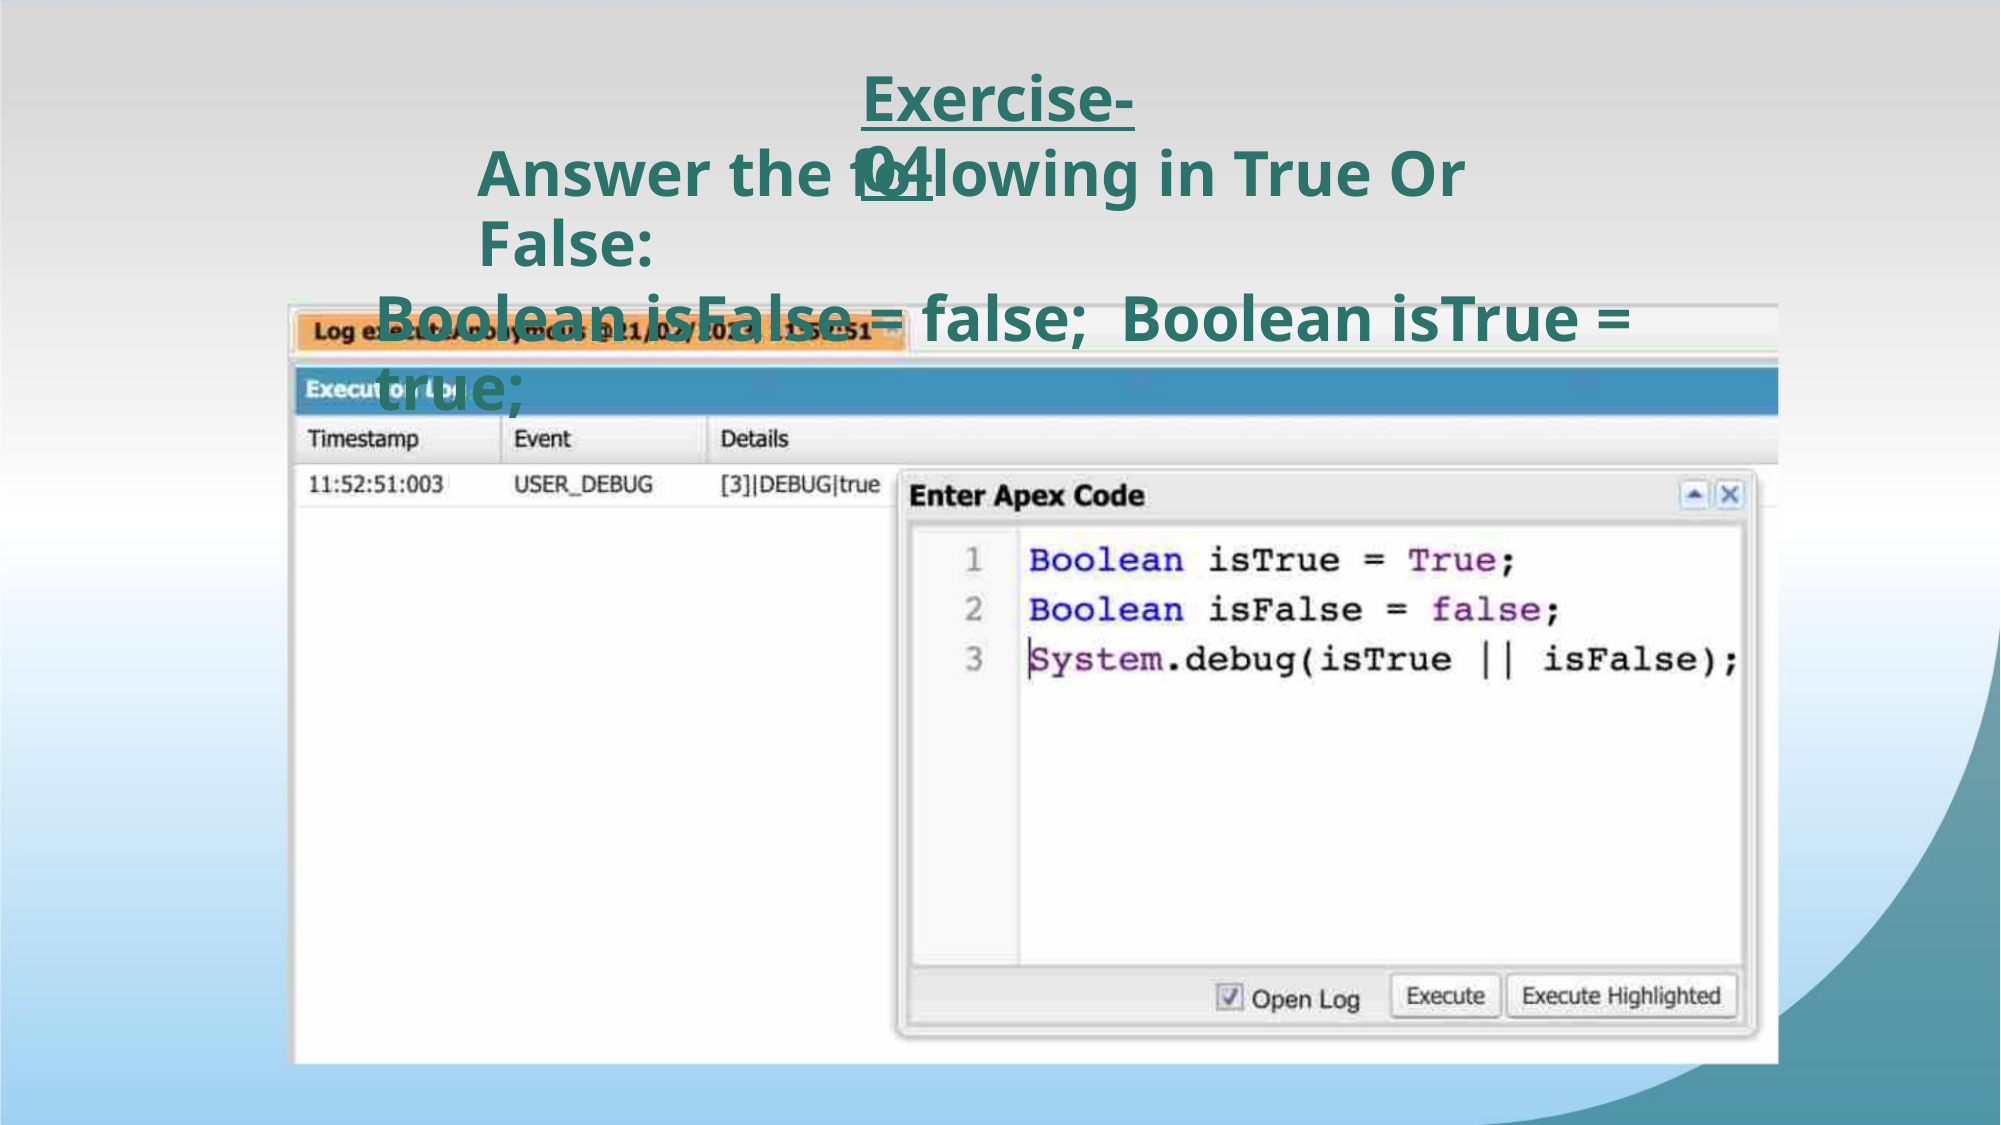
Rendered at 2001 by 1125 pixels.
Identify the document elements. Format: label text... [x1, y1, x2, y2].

text_box Answer the following in True Or False: Boolean isFalse = false; Boolean isTrue = true; [374, 140, 1654, 423]
text_box Exercise-04 [861, 65, 1196, 140]
text_box [0, 0, 2000, 1125]
